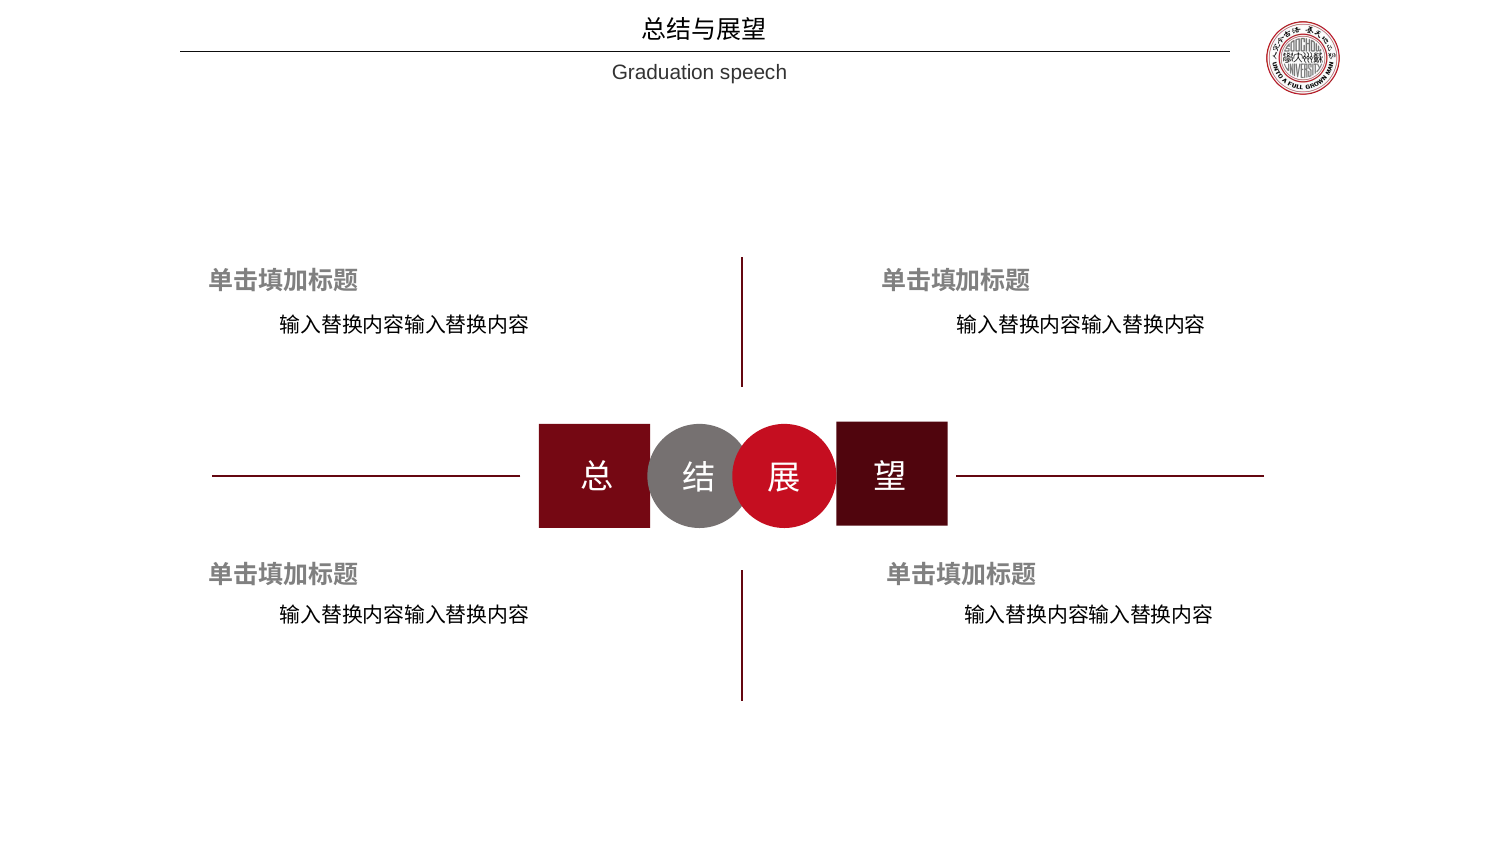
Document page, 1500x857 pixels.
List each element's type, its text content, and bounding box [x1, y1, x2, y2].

text_box 总结与展望 [626, 5, 782, 51]
text_box 输入替换内容输入替换内容 [866, 593, 1312, 634]
picture [1266, 21, 1340, 95]
text_box 单击填加标题 [180, 258, 386, 295]
text_box 输入替换内容输入替换内容 [182, 593, 627, 634]
text_box 展 [731, 422, 838, 530]
text_box 单击填加标题 [858, 552, 1065, 589]
text_box 总 [565, 448, 629, 503]
text_box 输入替换内容输入替换内容 [182, 304, 627, 345]
text_box 望 [859, 448, 923, 503]
text_box Graduation speech [597, 52, 848, 91]
text_box [538, 423, 651, 529]
text_box 单击填加标题 [180, 552, 386, 589]
text_box 单击填加标题 [853, 258, 1059, 295]
text_box 输入替换内容输入替换内容 [858, 304, 1304, 345]
text_box [835, 421, 949, 527]
text_box 结 [646, 422, 742, 530]
